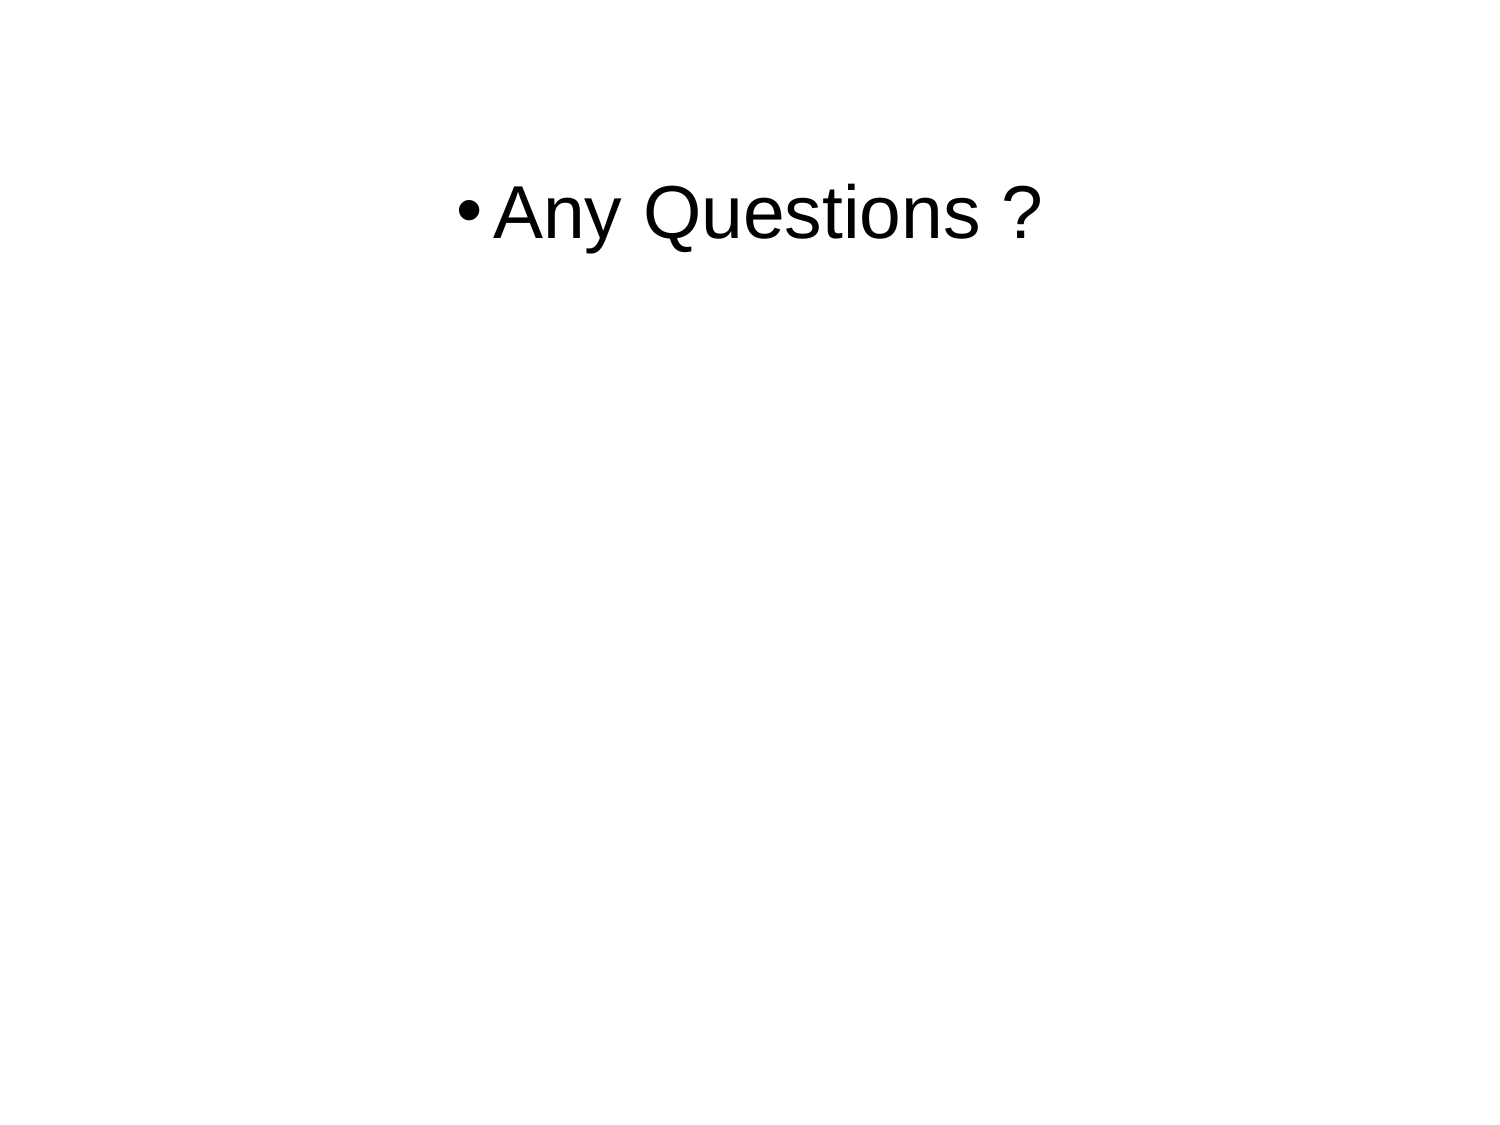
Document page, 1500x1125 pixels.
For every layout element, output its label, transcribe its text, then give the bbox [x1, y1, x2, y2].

text_box Any Questions ? [74, 44, 1425, 384]
